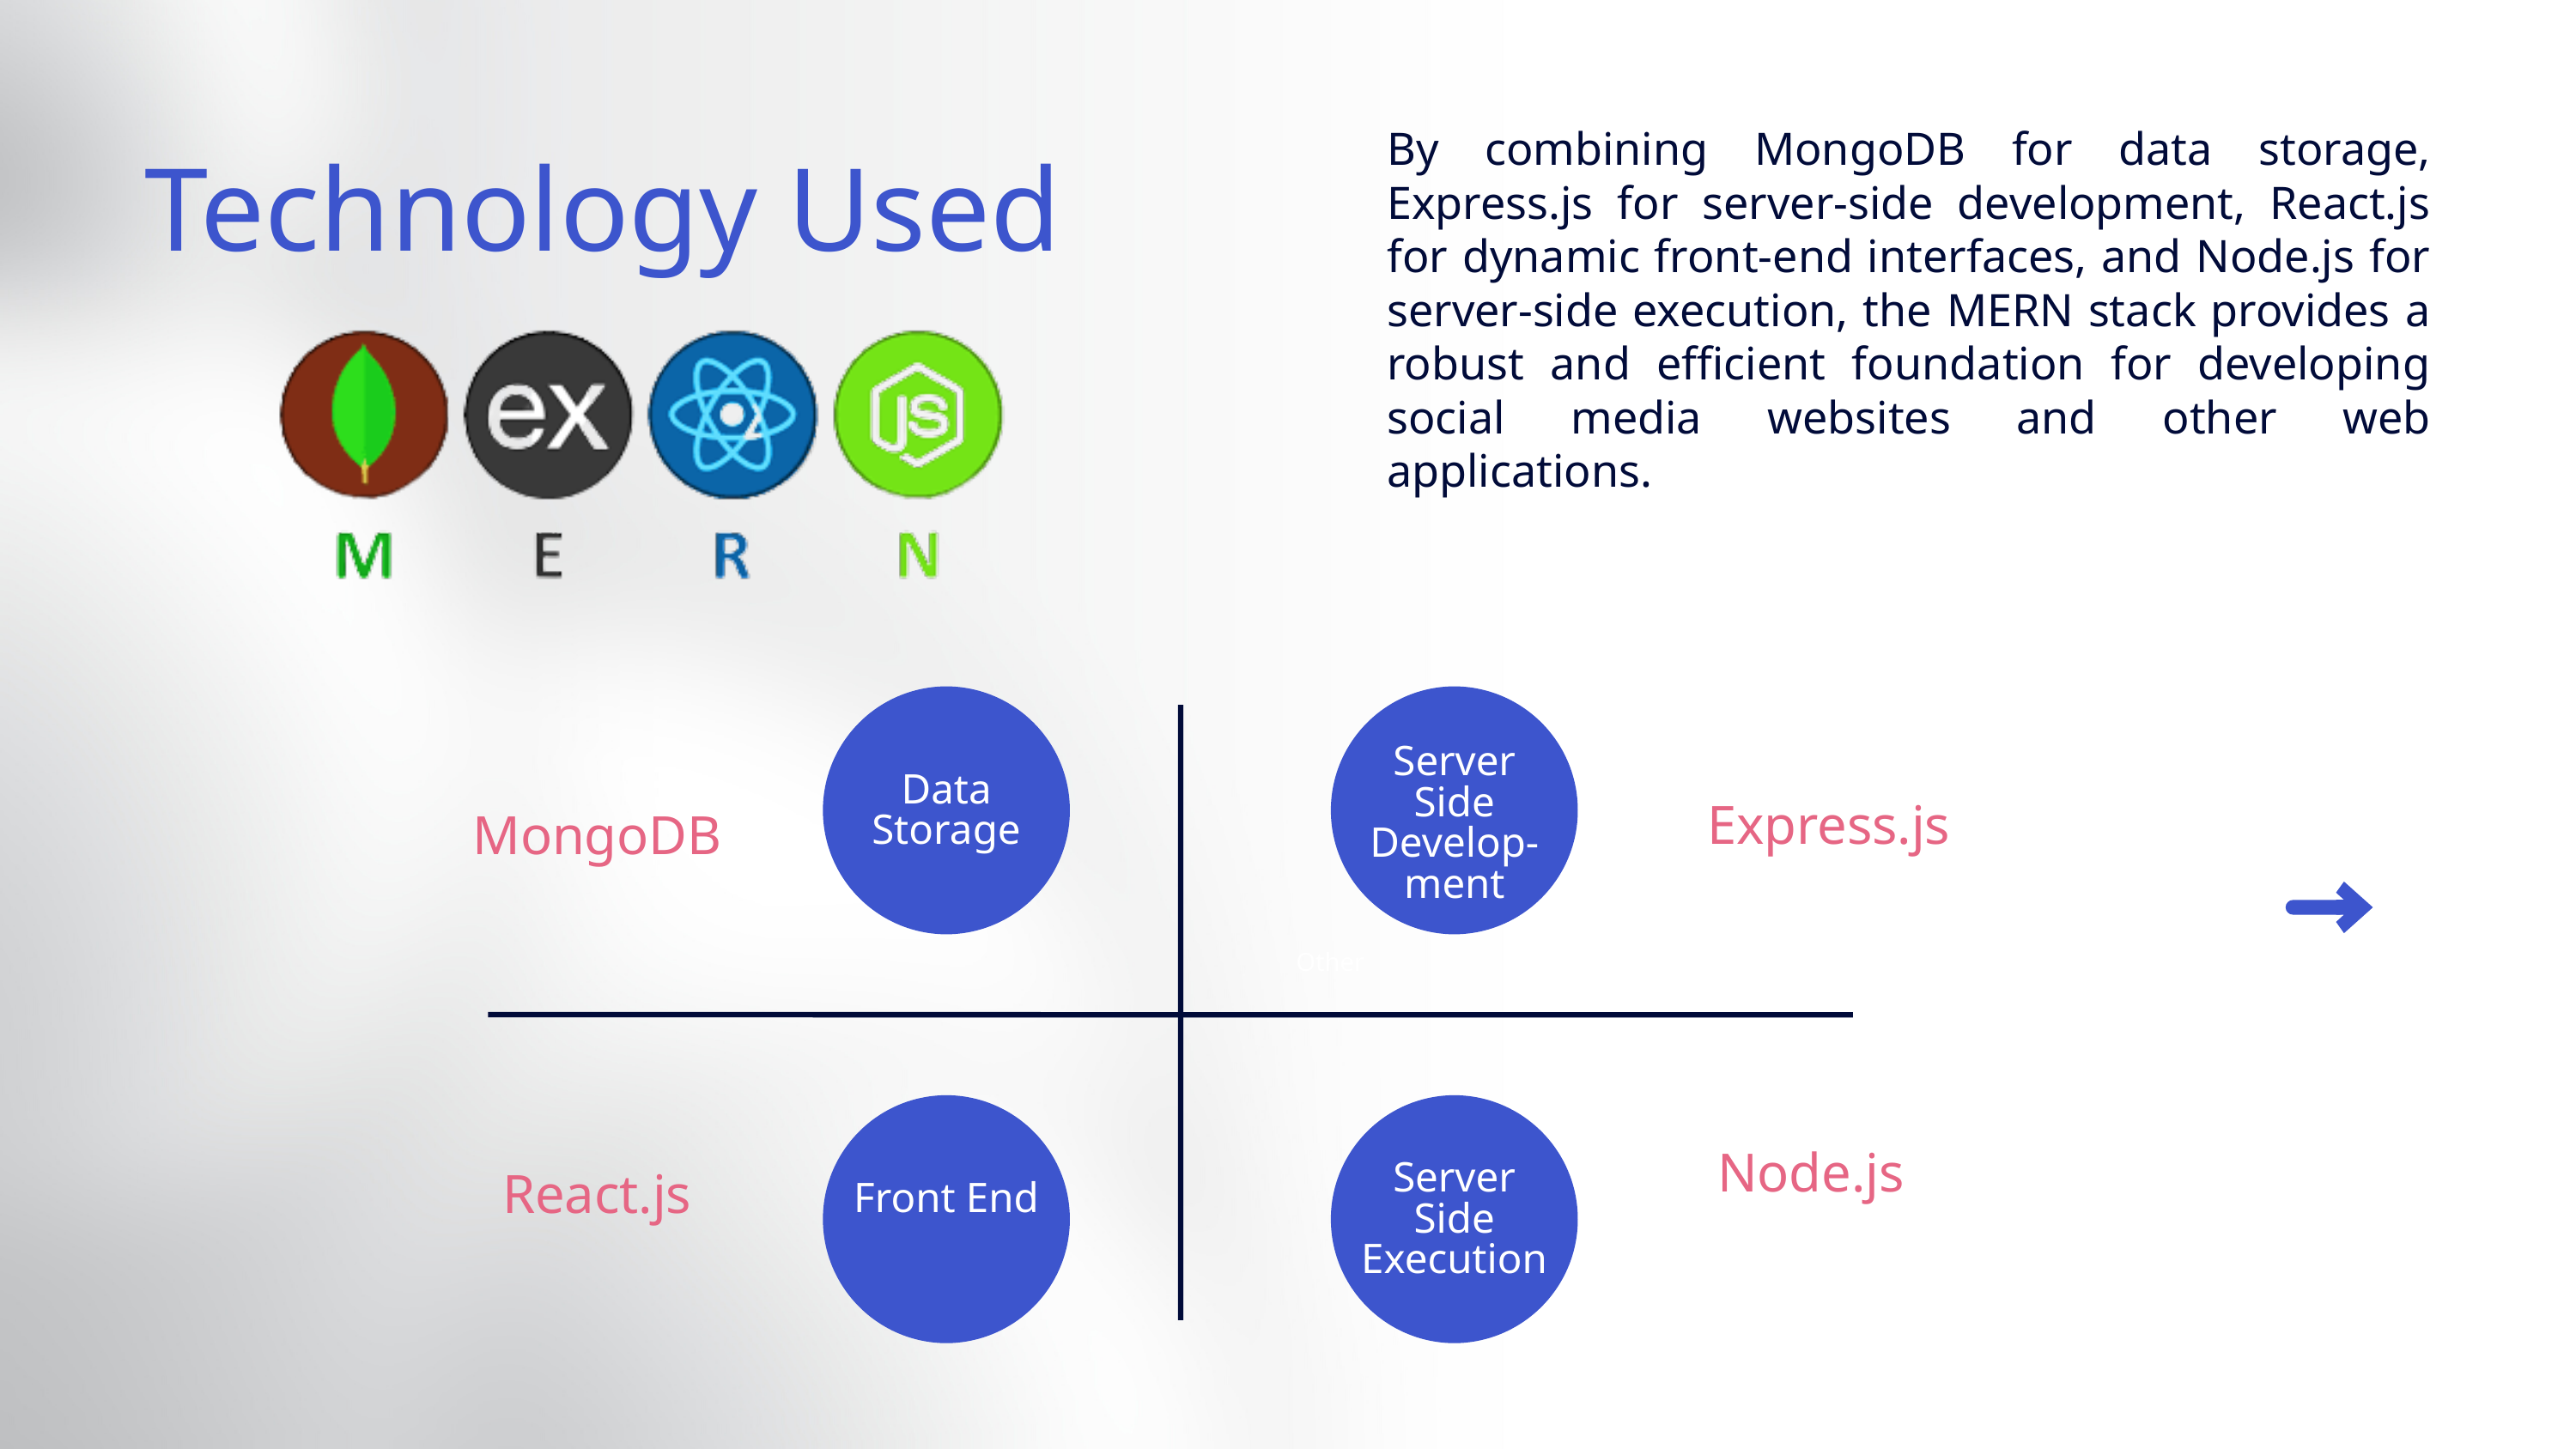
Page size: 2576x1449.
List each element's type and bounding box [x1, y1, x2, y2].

picture [0, 0, 2576, 1449]
text_box [1329, 1094, 1579, 1343]
text_box [1329, 686, 1579, 935]
text_box [822, 1094, 1071, 1343]
text_box [822, 686, 1071, 935]
